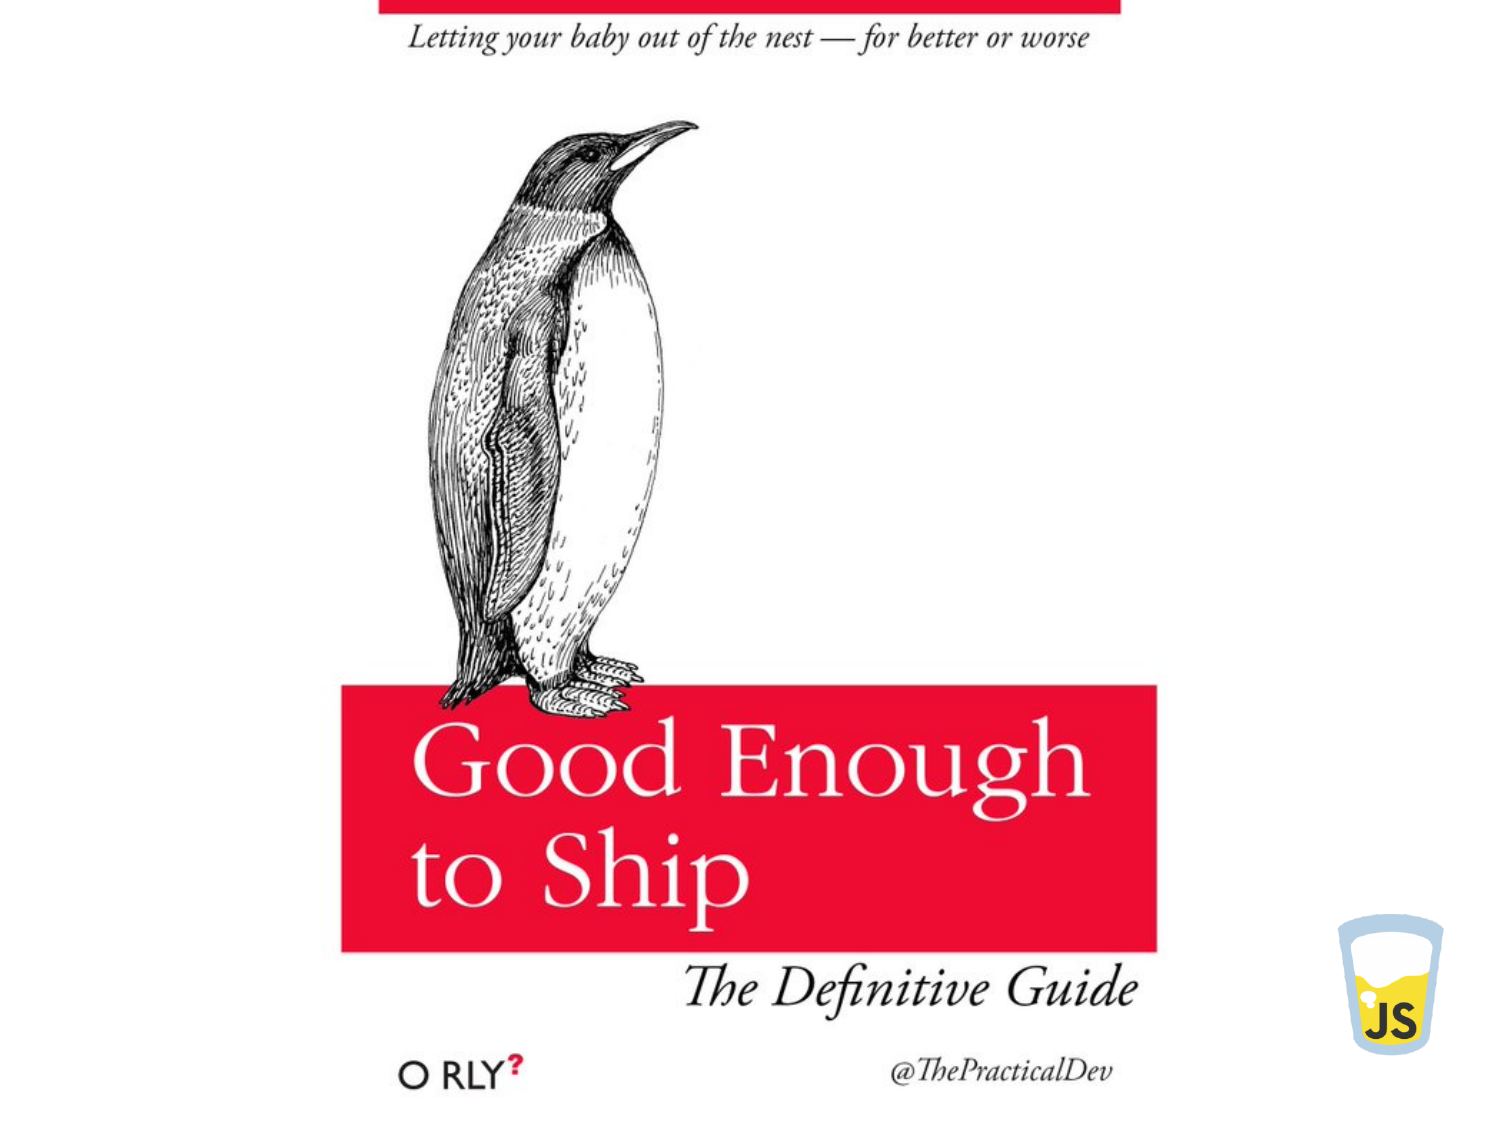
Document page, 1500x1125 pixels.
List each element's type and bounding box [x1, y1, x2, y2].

picture [320, 0, 1180, 1125]
picture [1318, 912, 1463, 1057]
